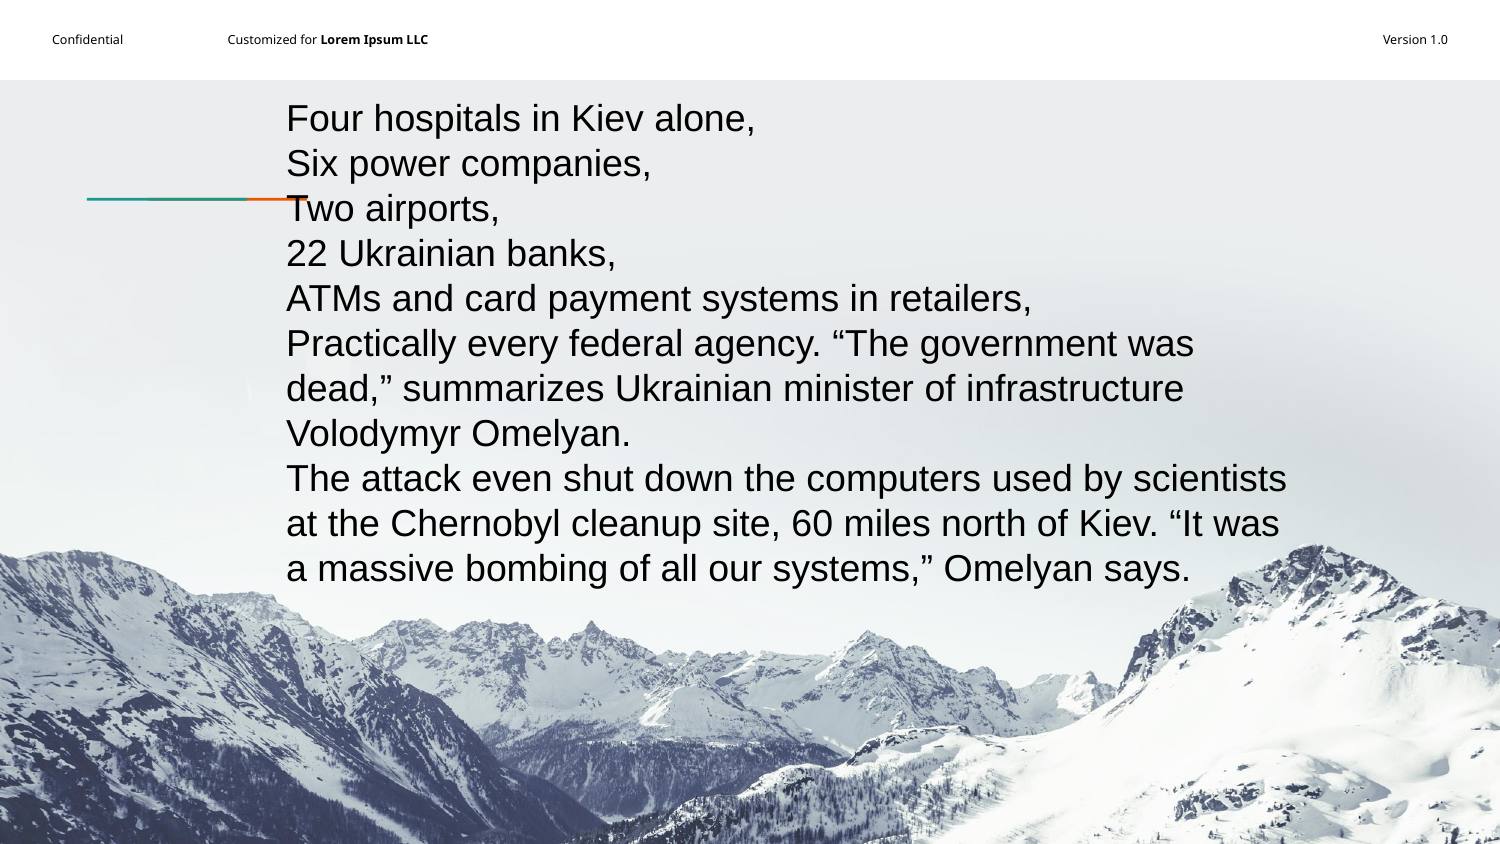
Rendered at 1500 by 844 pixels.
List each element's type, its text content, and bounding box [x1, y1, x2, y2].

text_box Four hospitals in Kiev alone, Six power companies, Two airports, 22 Ukrainian banks, ATMs and card payment systems in retailers, Practically every federal agency. “The government was dead,” summarizes Ukrainian minister of infrastructure Volodymyr Omelyan. The attack even shut down the computers used by scientists at the Chernobyl cleanup site, 60 miles north of Kiev. “It was a massive bombing of all our systems,” Omelyan says. [271, 86, 1324, 597]
picture [0, 80, 1500, 844]
